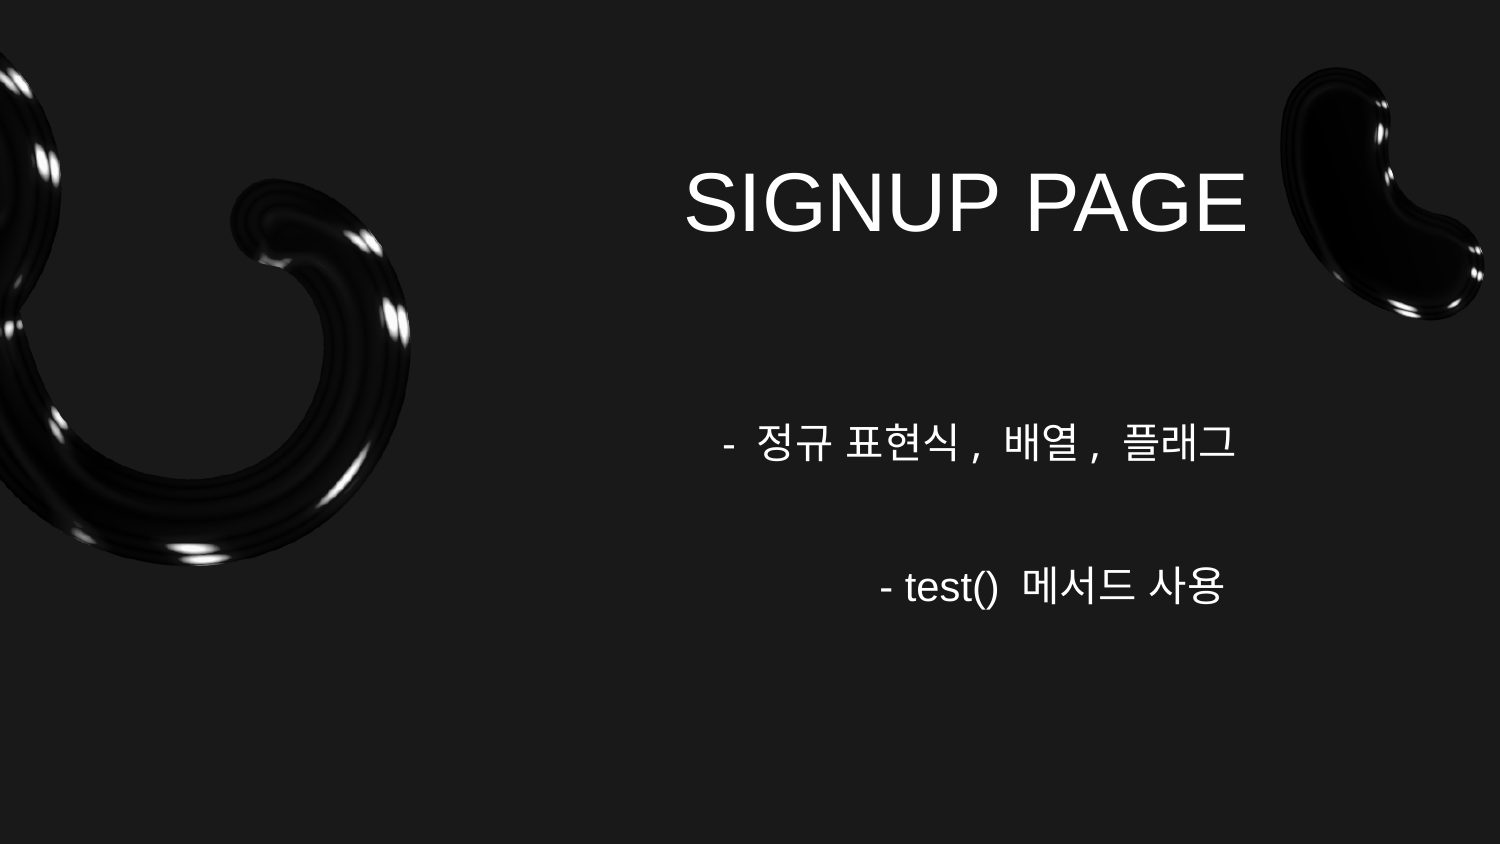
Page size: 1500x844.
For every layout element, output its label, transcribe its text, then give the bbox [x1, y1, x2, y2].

picture [1239, 45, 1500, 343]
picture [0, 0, 447, 666]
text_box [548, 397, 1265, 629]
subtitle SIGNUP PAGE [405, 77, 1255, 320]
